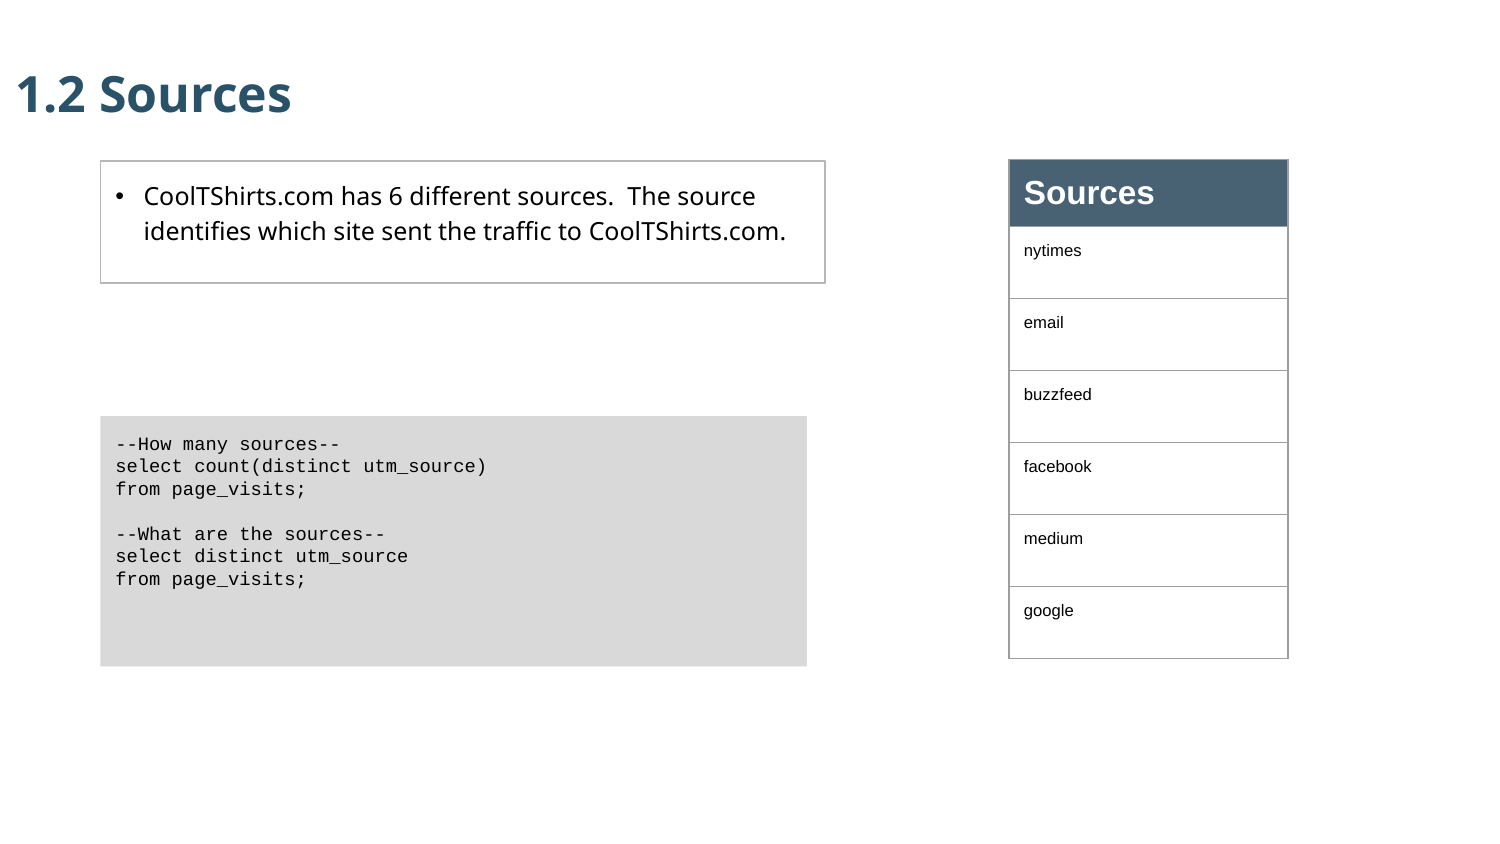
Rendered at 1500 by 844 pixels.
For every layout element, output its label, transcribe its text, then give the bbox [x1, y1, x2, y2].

table_cell medium [1010, 515, 1287, 586]
table_header Sources [1010, 160, 1287, 226]
text_box --How many sources-- select count(distinct utm_source) from page_visits; --What are the sources-- select distinct utm_source from page_visits; [100, 416, 807, 667]
table_cell nytimes [1010, 227, 1287, 298]
table_cell buzzfeed [1010, 371, 1287, 442]
table_cell google [1010, 587, 1287, 658]
text_box 1.2 Sources [0, 0, 1398, 138]
text_box CoolTShirts.com has 6 different sources. The source identifies which site sent the traffic to CoolTShirts.com. [100, 161, 825, 284]
table_cell email [1010, 299, 1287, 370]
table_cell facebook [1010, 443, 1287, 514]
